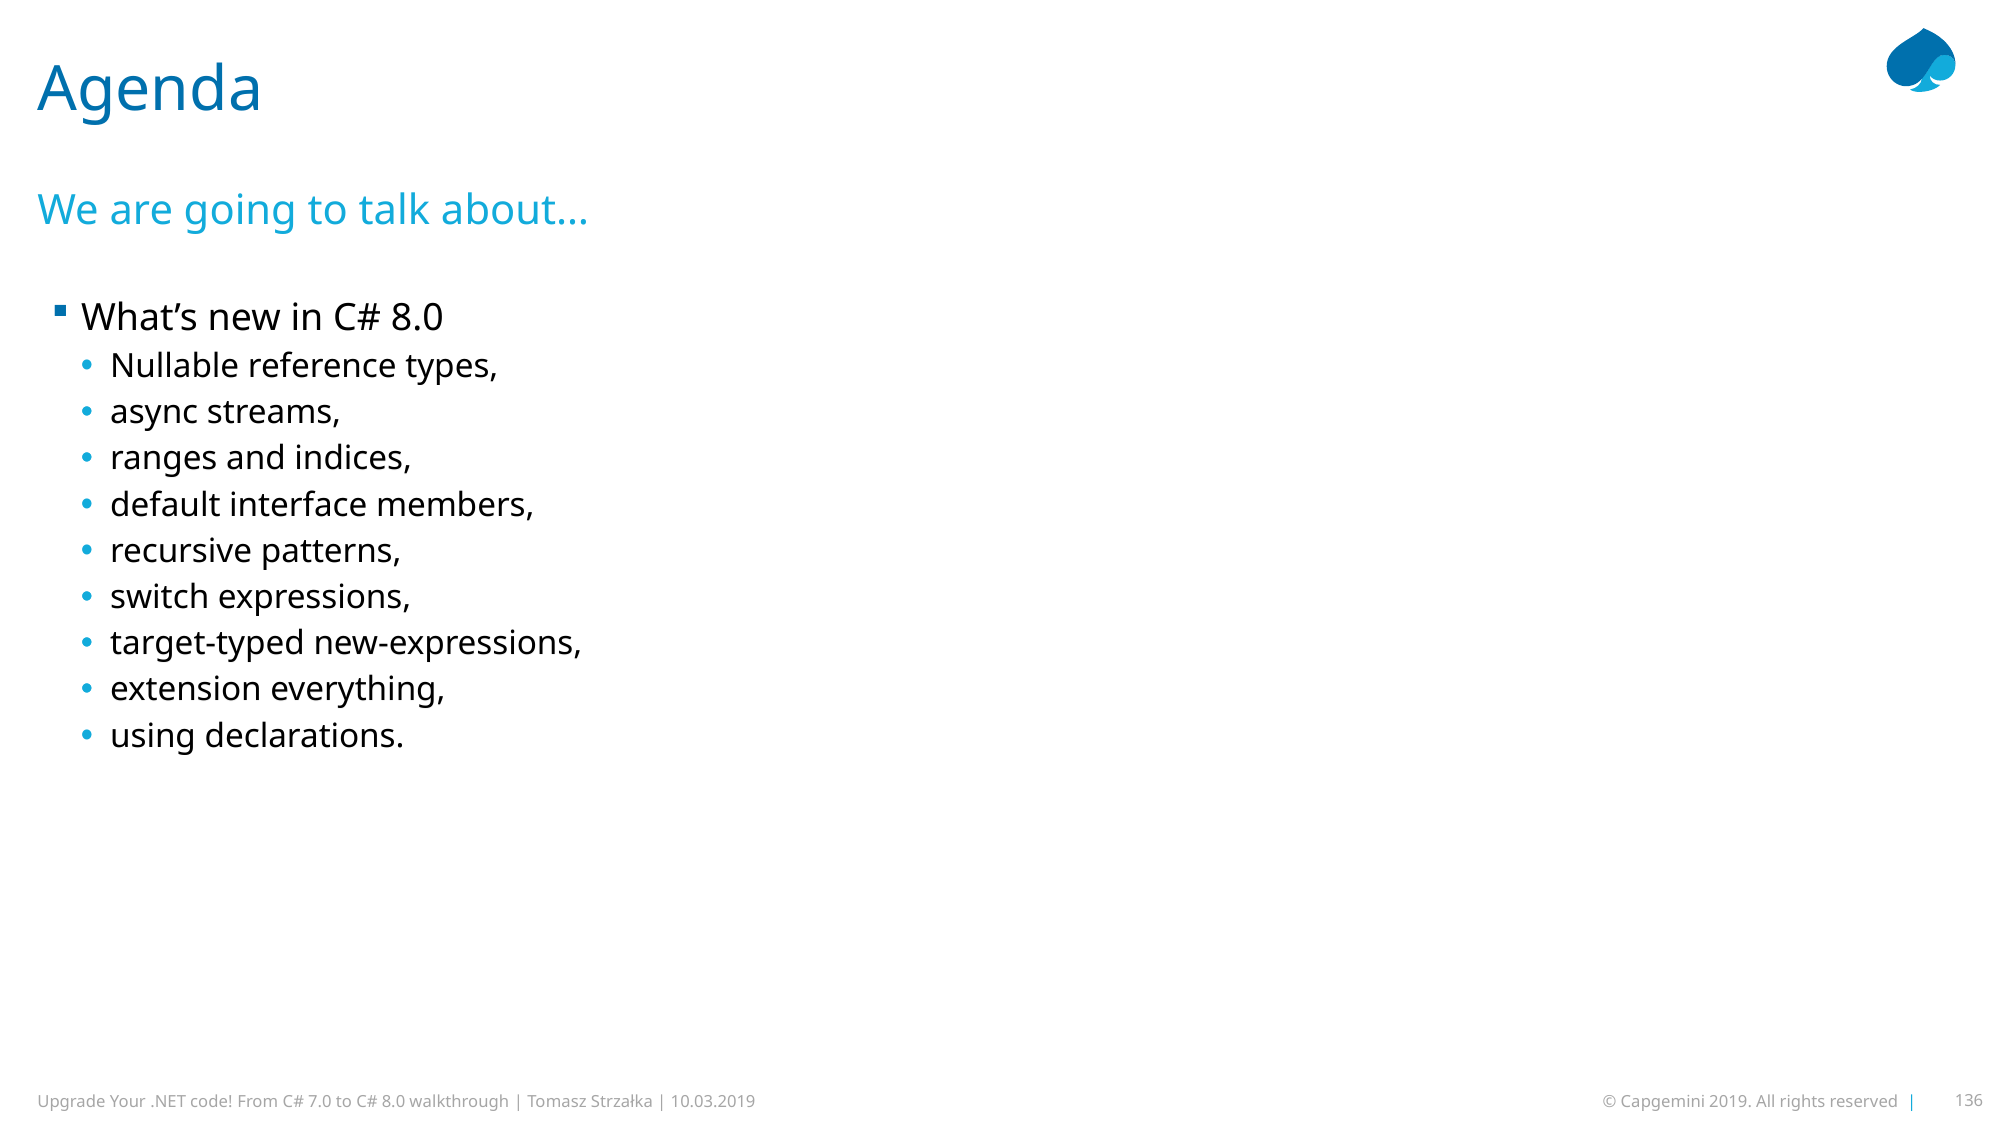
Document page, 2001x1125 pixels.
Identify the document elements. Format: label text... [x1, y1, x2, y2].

text_box What’s new in C# 8.0 Nullable reference types, async streams, ranges and indices, default interface members, recursive patterns, switch expressions, target-typed new-expressions, extension everything, using declarations. [37, 297, 1957, 1031]
list We are going to talk about… [37, 188, 1957, 272]
title Agenda [37, 0, 1863, 182]
